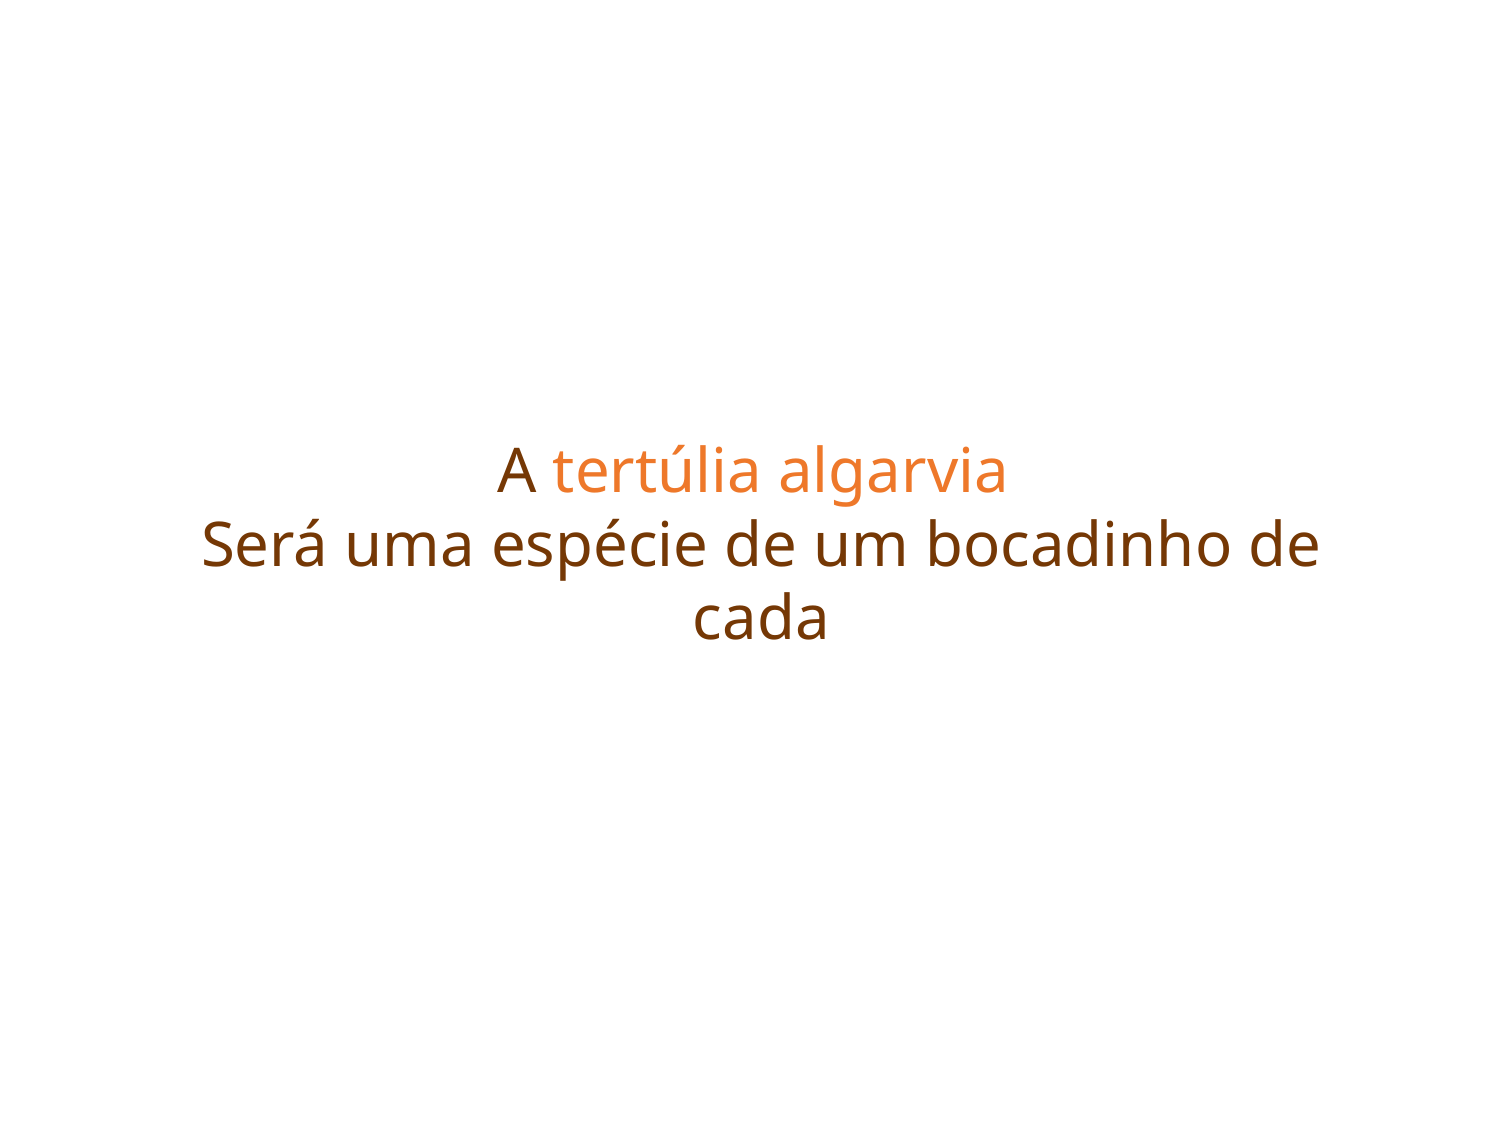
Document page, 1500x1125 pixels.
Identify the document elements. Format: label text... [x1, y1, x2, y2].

title A tertúlia algarvia Será uma espécie de um bocadinho de cada [123, 420, 1399, 662]
